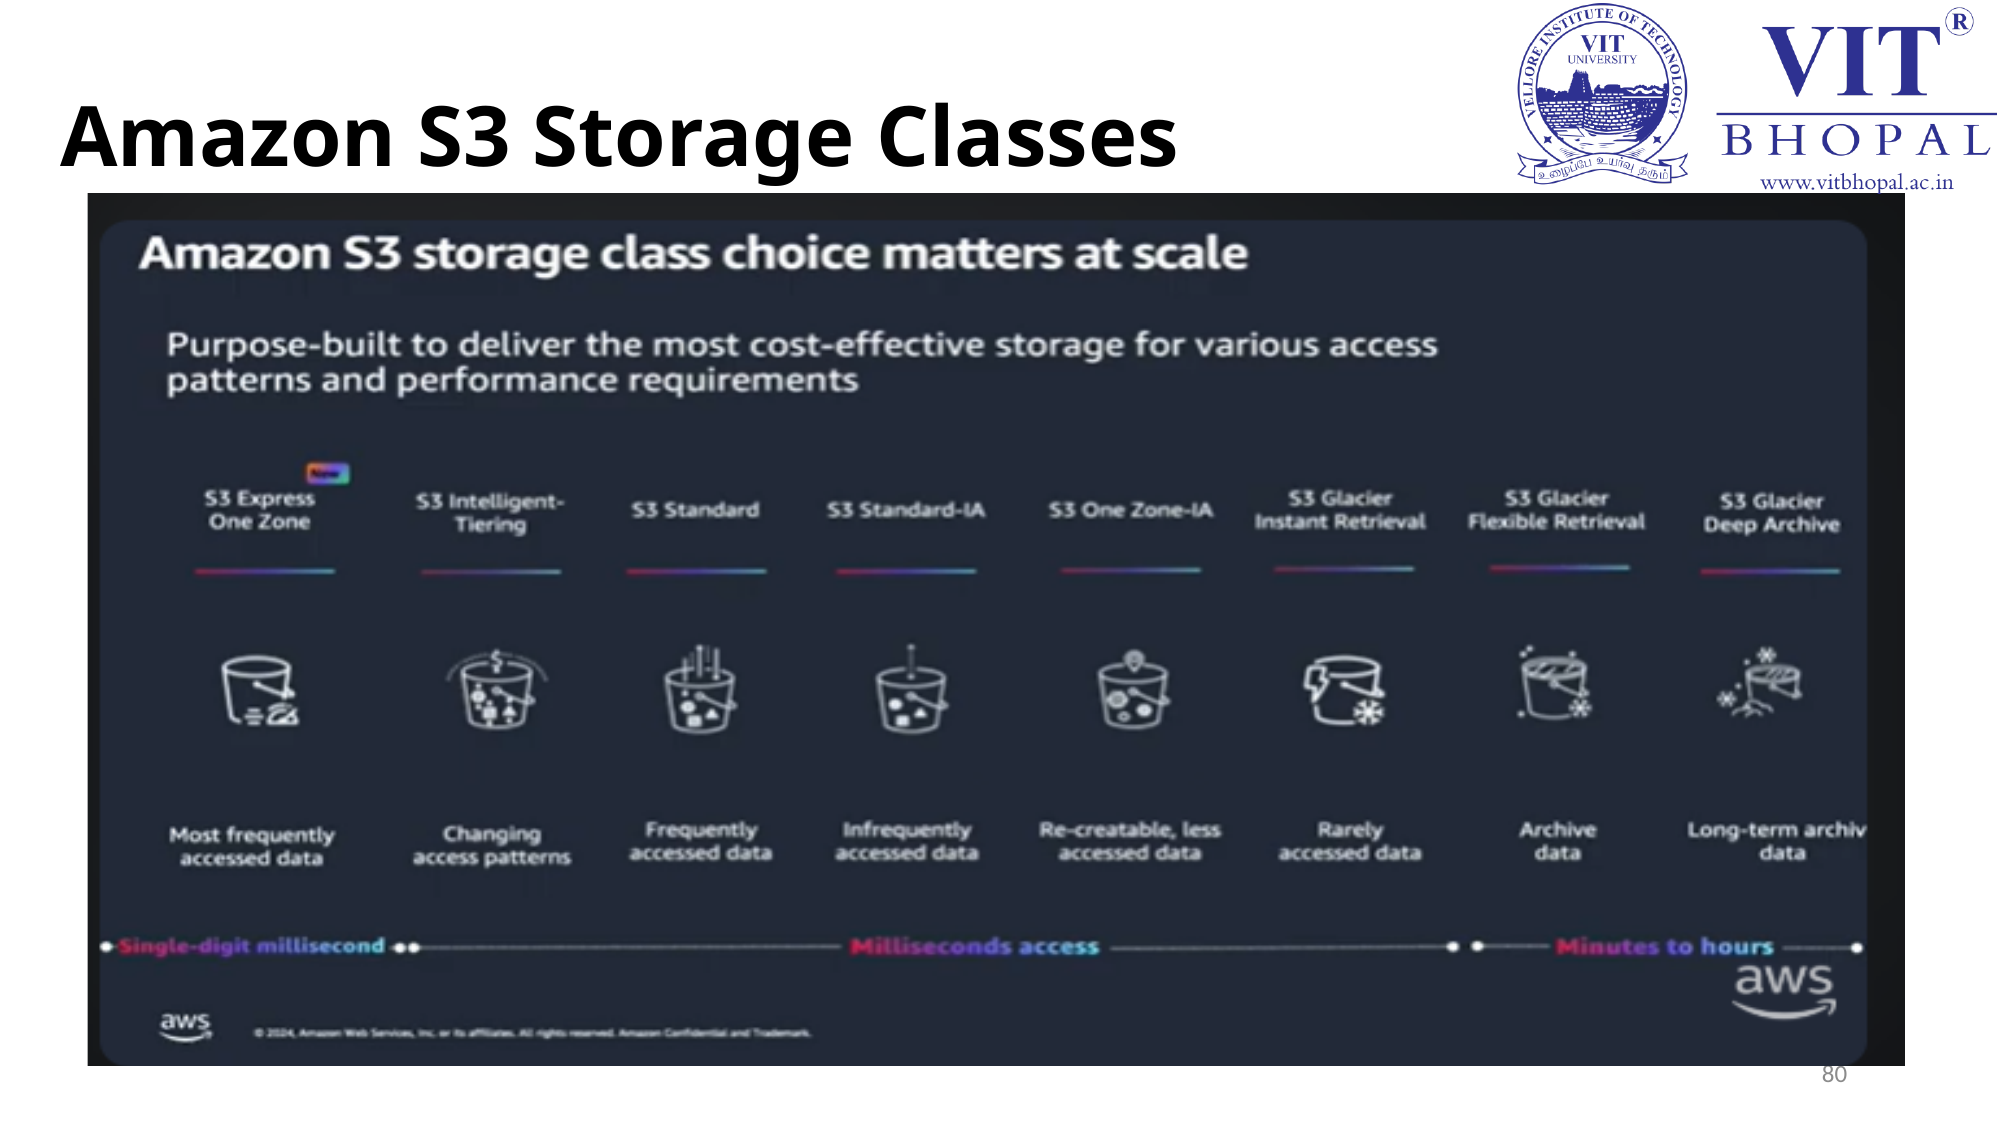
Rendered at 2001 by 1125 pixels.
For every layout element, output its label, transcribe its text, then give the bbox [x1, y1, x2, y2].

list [87, 193, 1905, 1066]
picture [1517, 3, 1997, 194]
title Amazon S3 Storage Classes [45, 59, 1517, 220]
slide_number 80 [1412, 1066, 1863, 1103]
